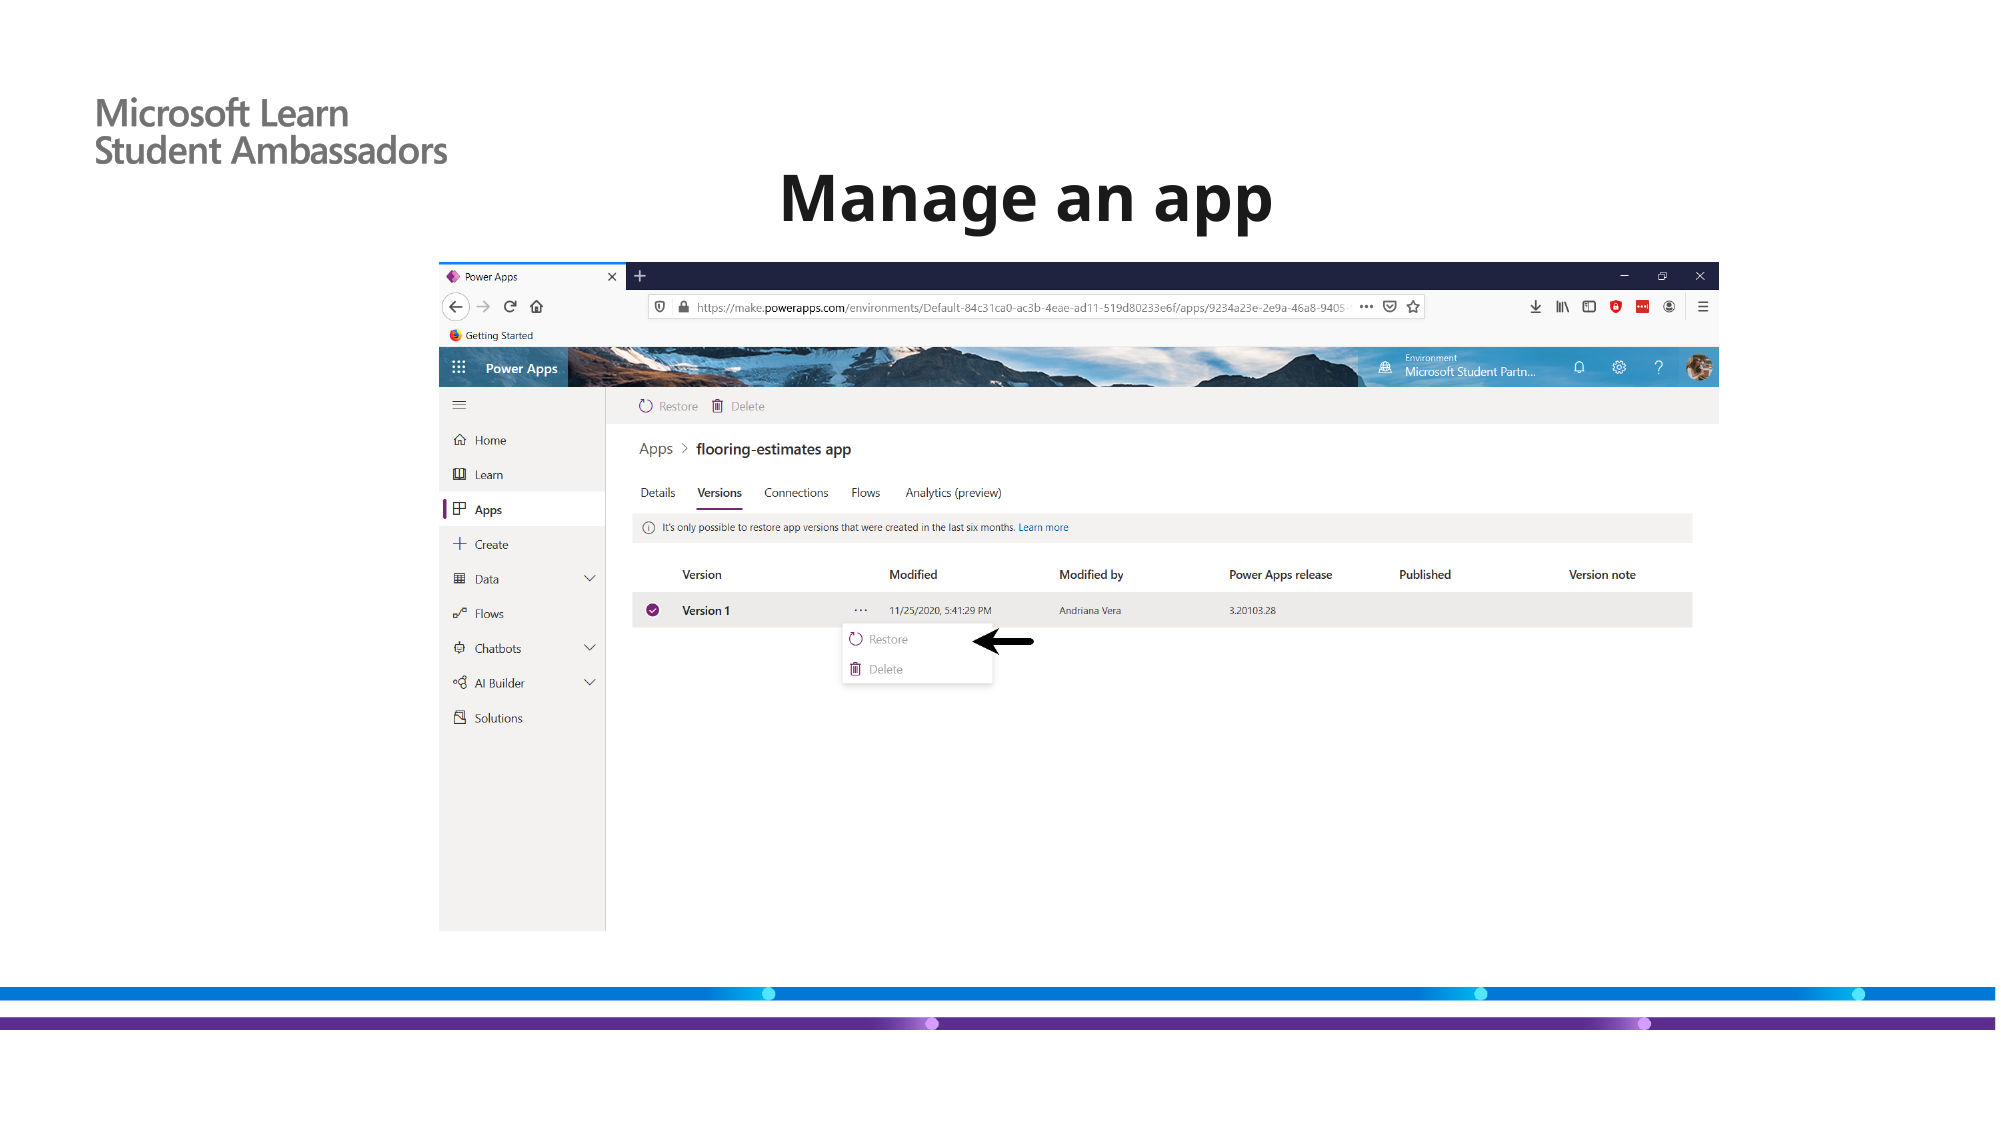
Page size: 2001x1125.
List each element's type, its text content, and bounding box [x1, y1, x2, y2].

picture [96, 97, 447, 164]
picture [0, 987, 2000, 1030]
picture [438, 262, 1719, 931]
title Manage an app [778, 146, 1868, 235]
